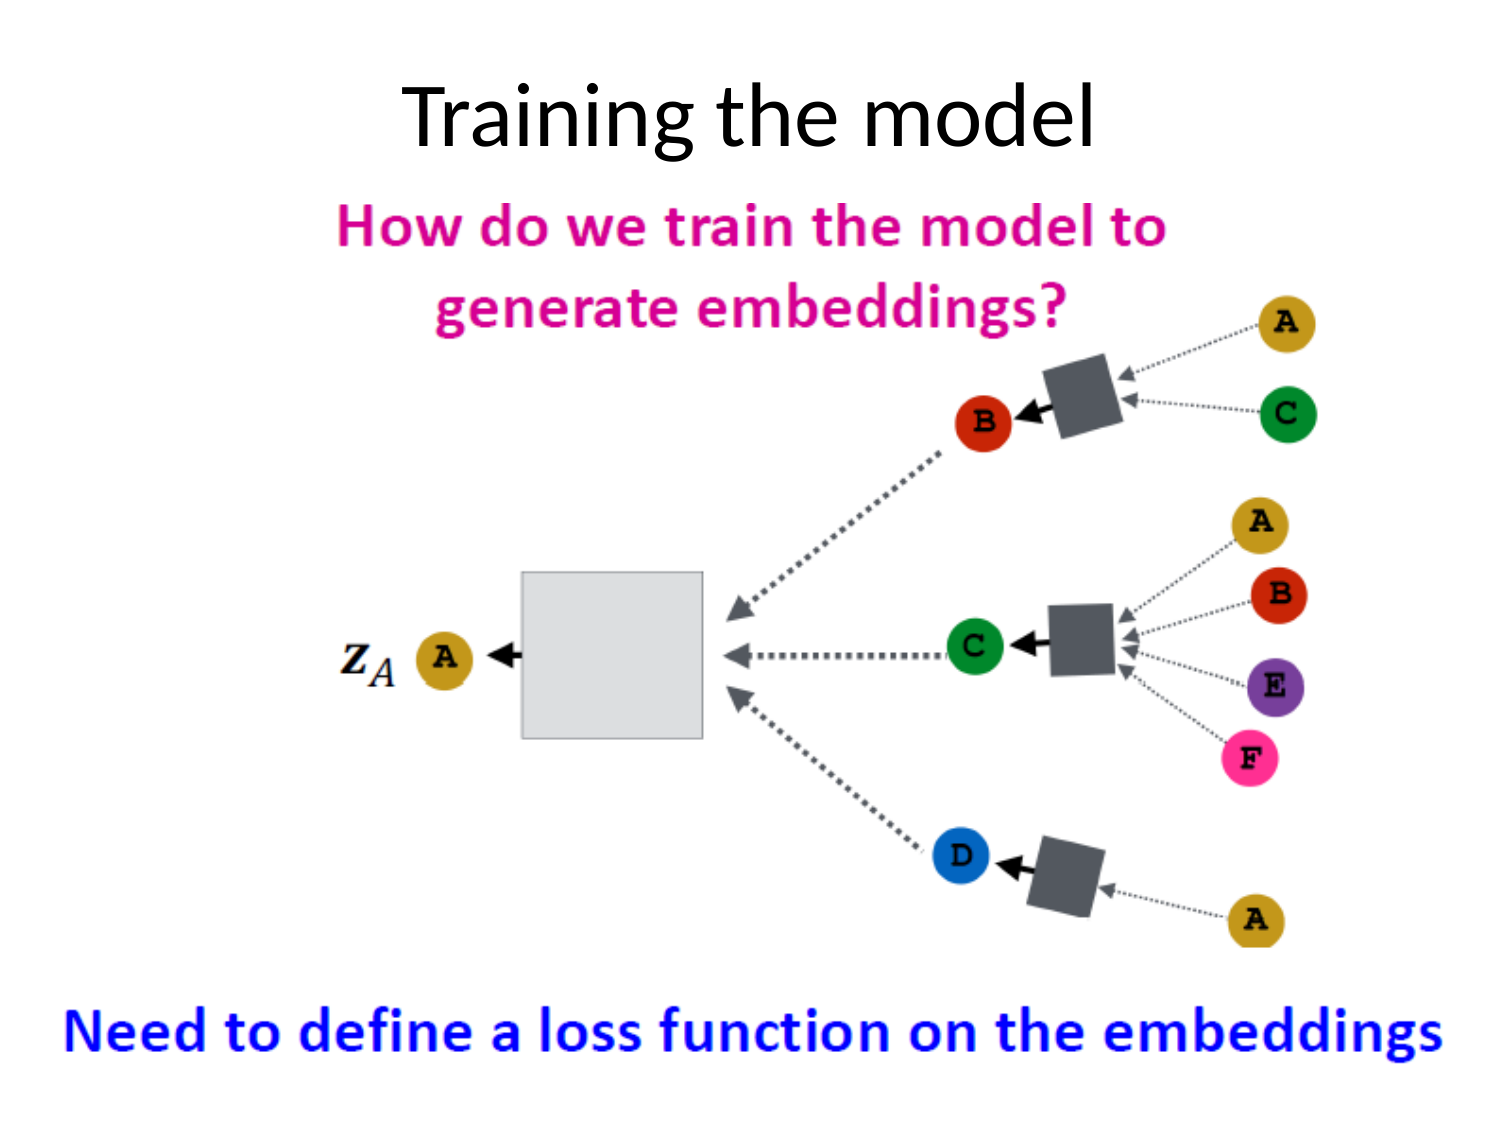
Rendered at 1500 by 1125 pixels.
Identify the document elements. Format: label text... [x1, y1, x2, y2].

picture [37, 203, 1451, 1069]
title Training the model [75, 45, 1425, 175]
